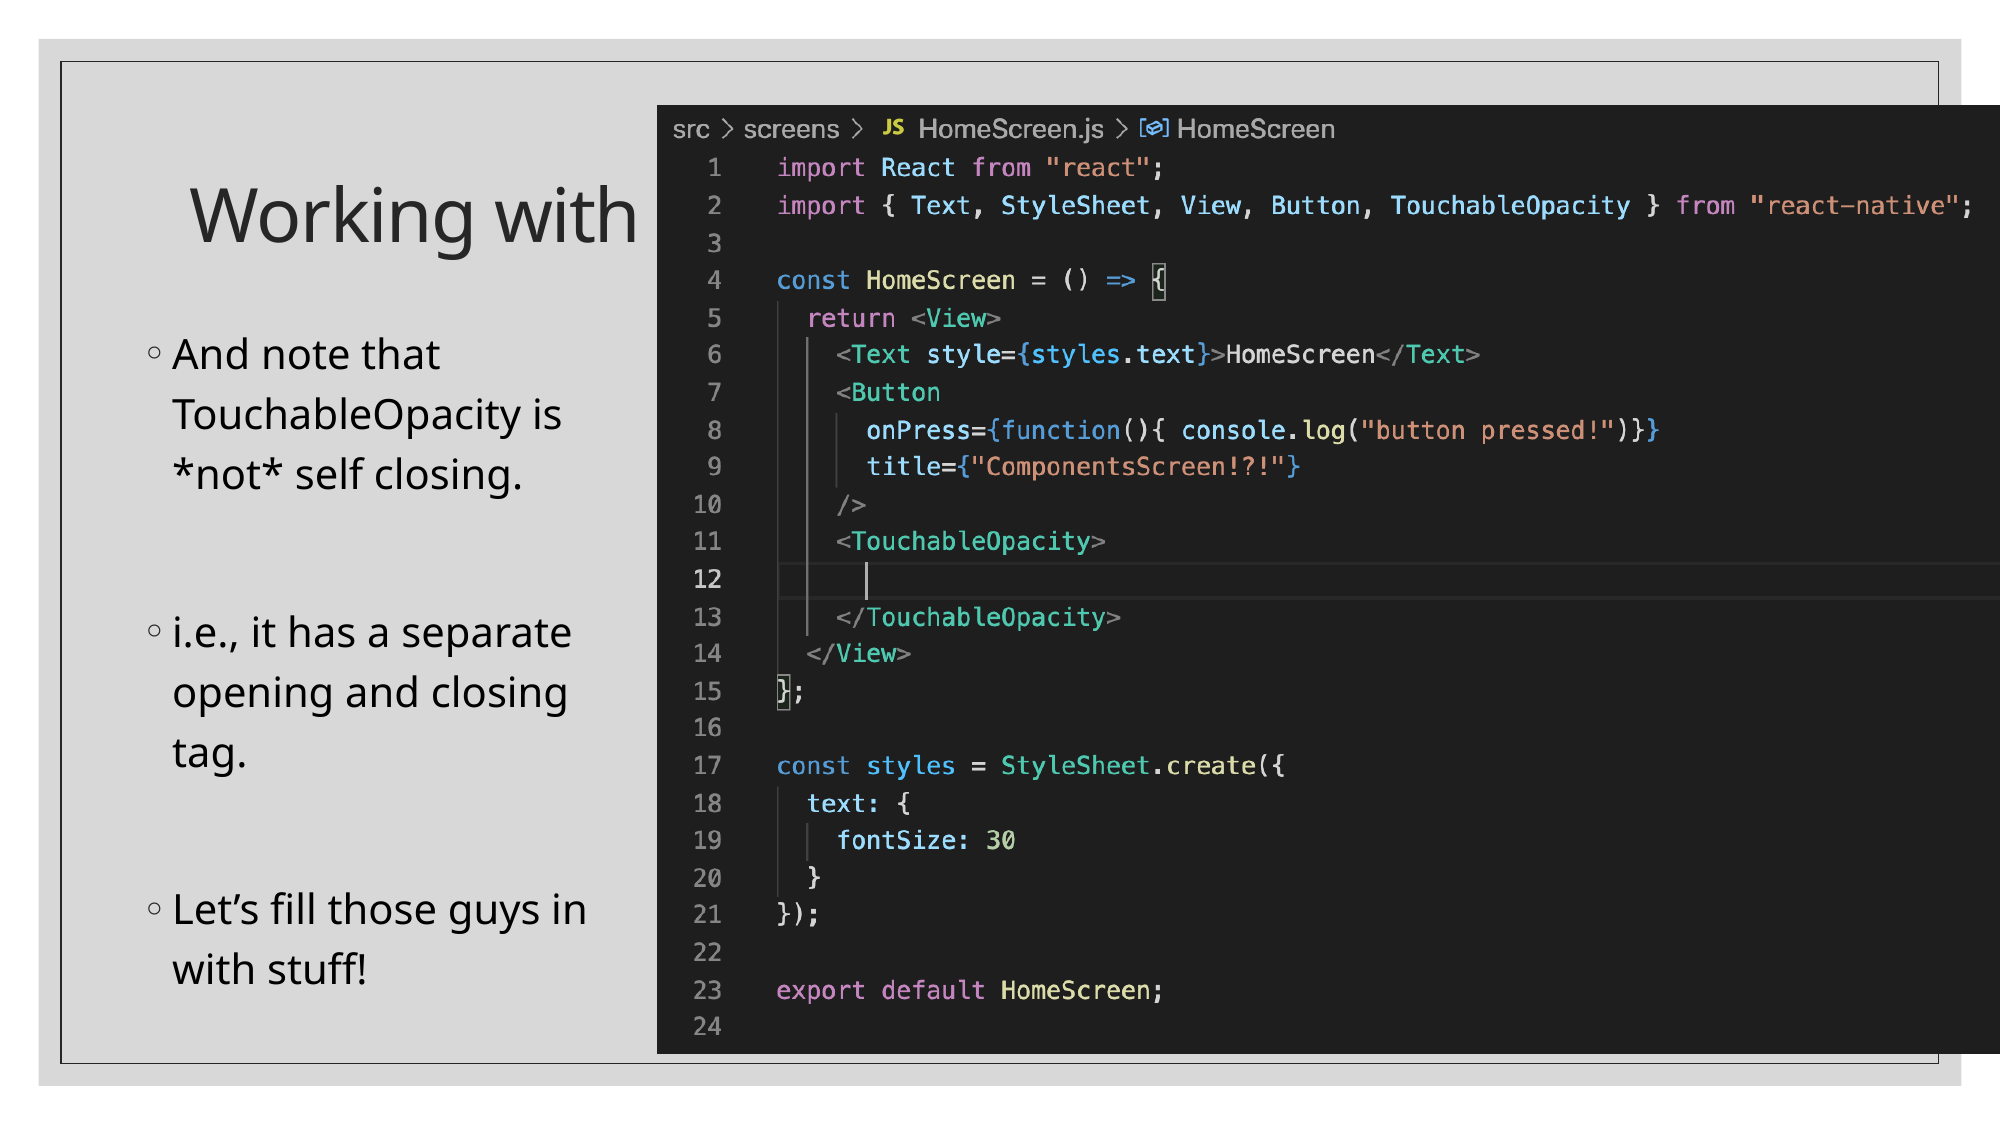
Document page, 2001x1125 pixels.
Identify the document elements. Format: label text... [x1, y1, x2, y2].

title Working with TouchableOpacity [174, 105, 654, 331]
picture [657, 105, 2000, 1054]
list And note that TouchableOpacity is *not* self closing. i.e., it has a separate opening and closing tag. Let’s fill those guys in with stuff! [127, 310, 638, 1020]
